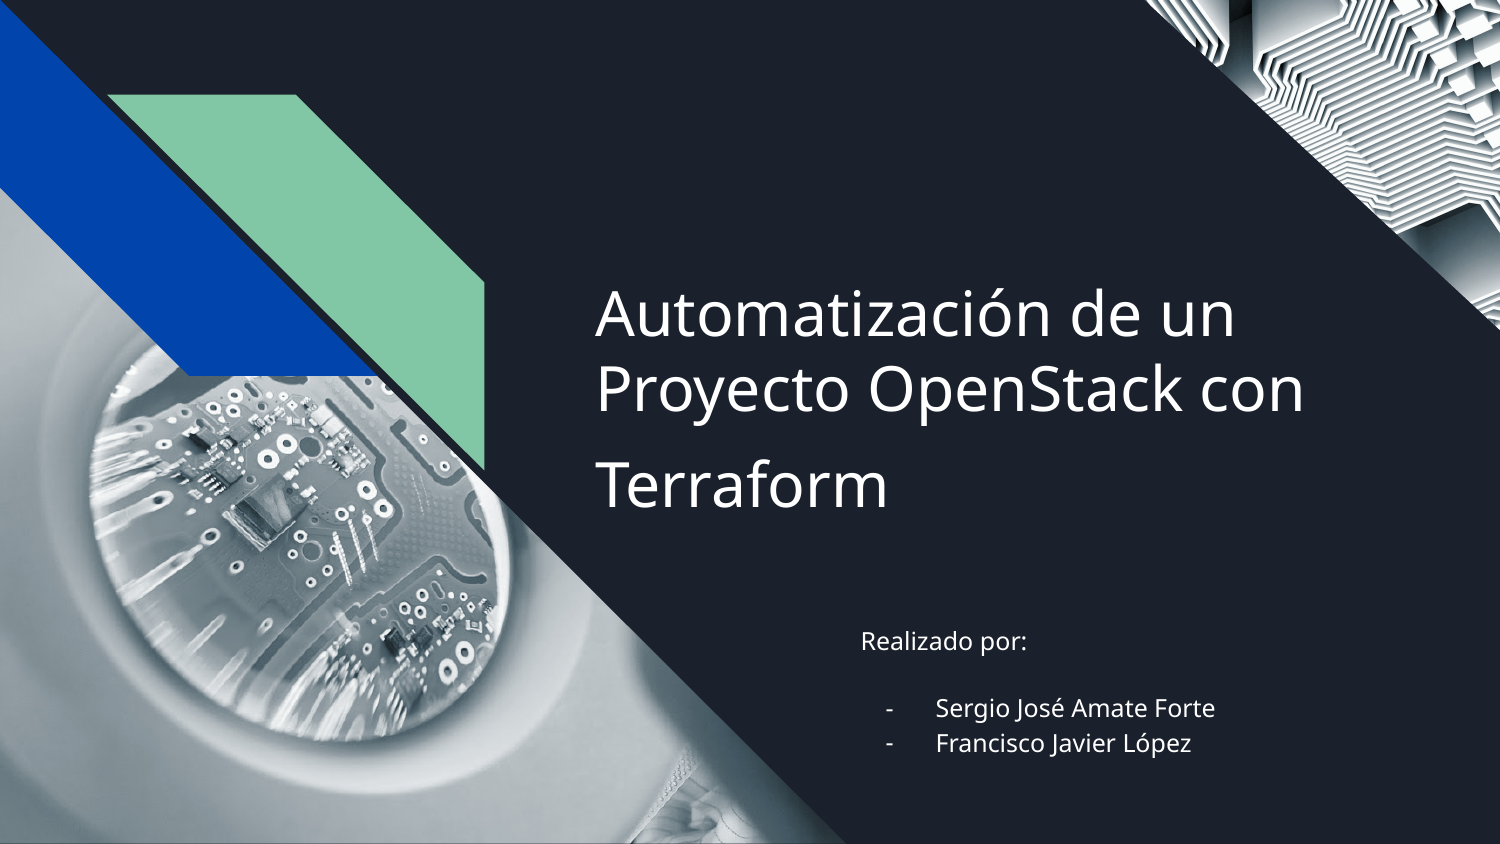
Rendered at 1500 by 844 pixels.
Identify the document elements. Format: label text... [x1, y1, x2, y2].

title Automatización de un Proyecto OpenStack con Terraform [580, 258, 1404, 518]
picture [0, 189, 847, 844]
subtitle Realizado por: Sergio José Amate Forte Francisco Javier López [845, 605, 1500, 689]
picture [1144, 0, 1500, 331]
